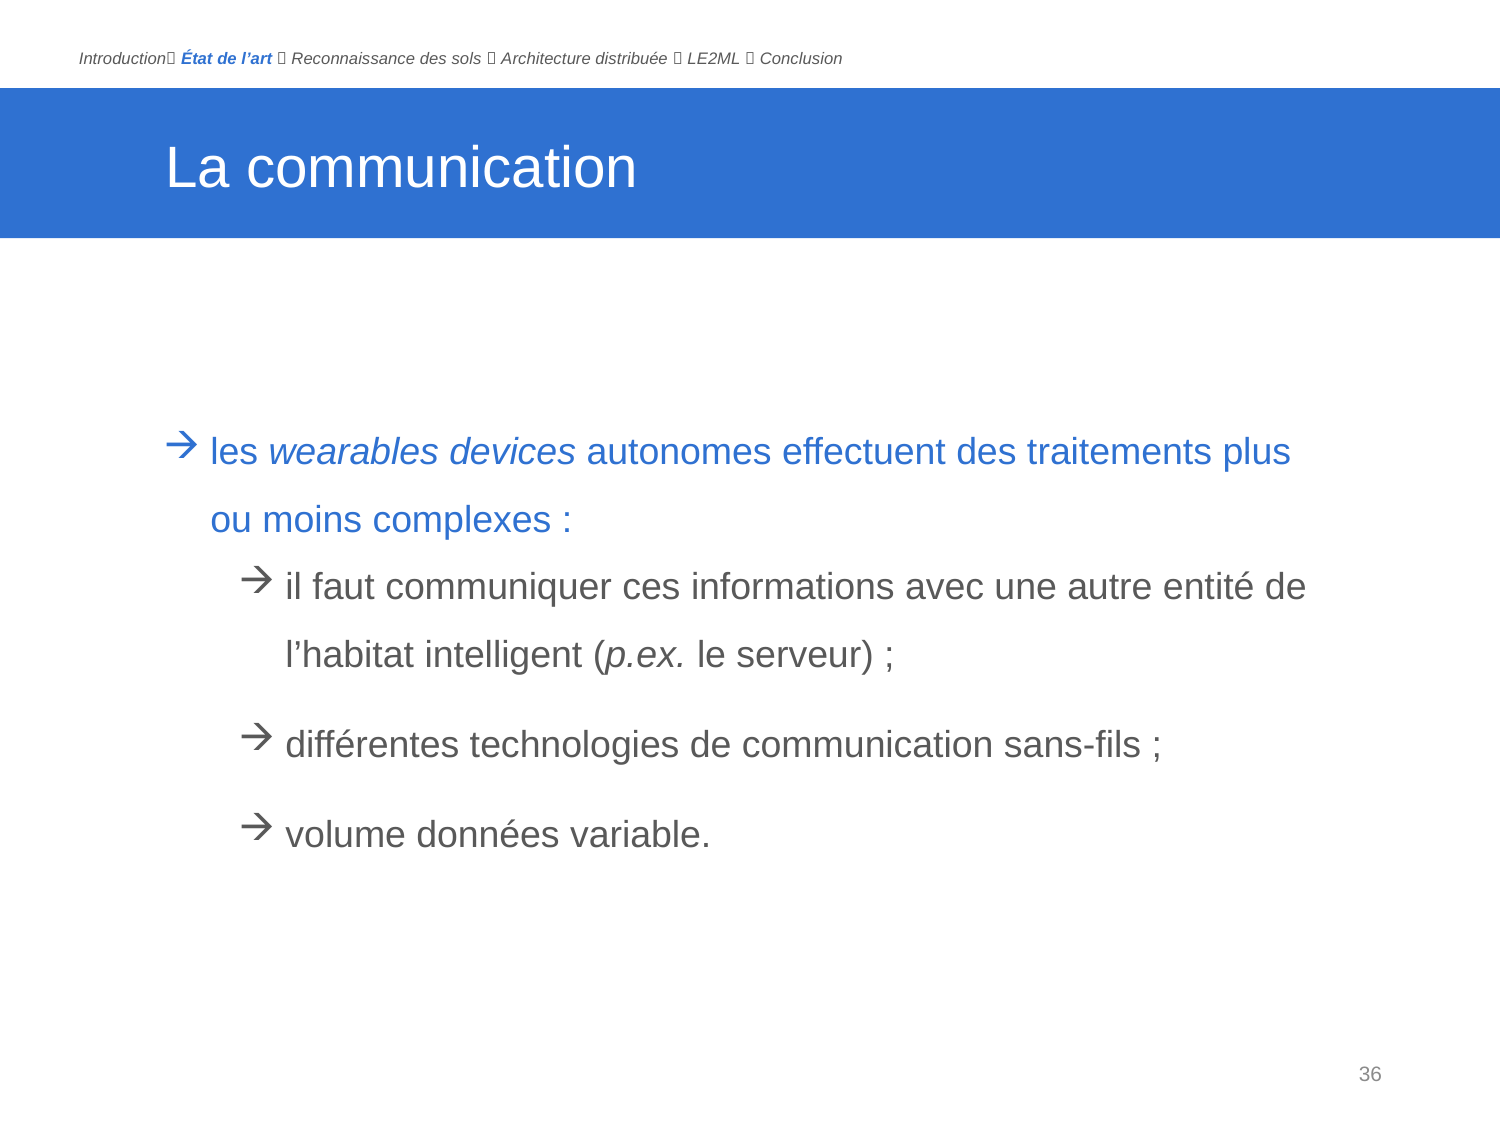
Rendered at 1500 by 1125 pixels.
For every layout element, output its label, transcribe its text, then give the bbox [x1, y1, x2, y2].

slide_number 36 [1059, 1042, 1397, 1103]
title La communication [0, 88, 1500, 239]
text_box les wearables devices autonomes effectuent des traitements plus ou moins complexes : il faut communiquer ces informations avec une autre entité de l’habitat intelligent (p.ex. le serveur) ; différentes technologies de communication sans-fils ; volume données variable. [148, 397, 1352, 862]
text_box Introduction État de l’art  Reconnaissance des sols  Architecture distribuée  LE2ML  Conclusion [64, 40, 1426, 75]
